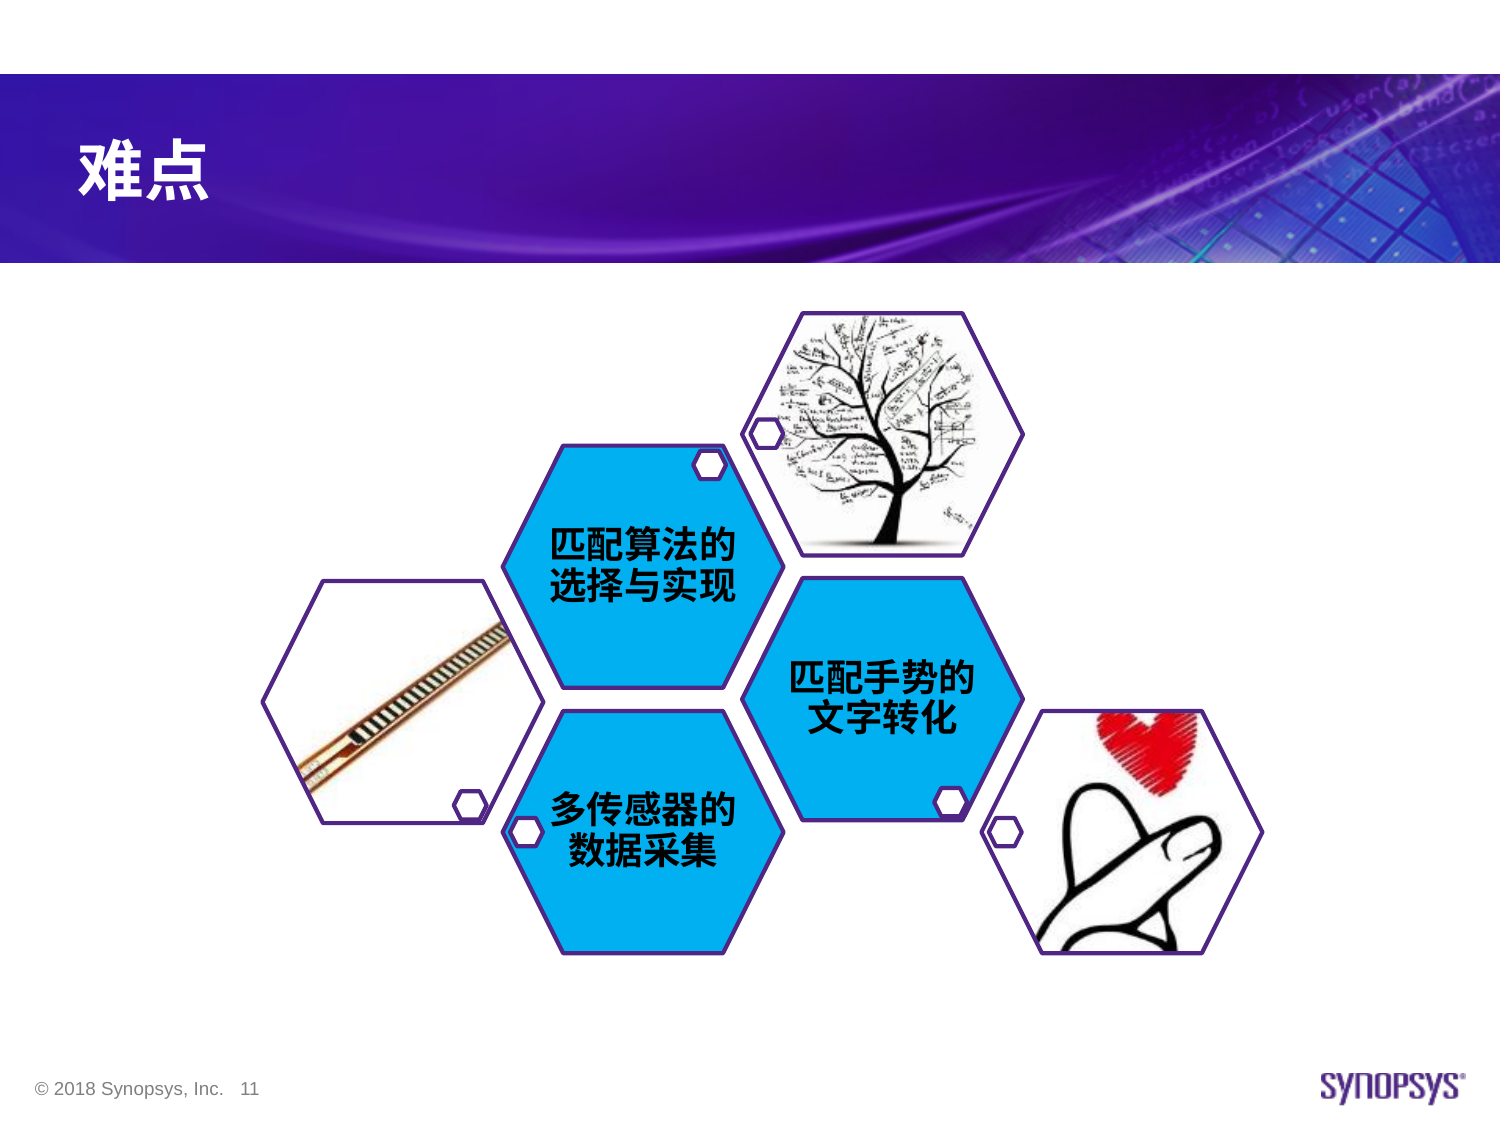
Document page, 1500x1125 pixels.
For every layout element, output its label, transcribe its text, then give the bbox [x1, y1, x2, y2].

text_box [262, 299, 1263, 967]
title 难点 [62, 75, 1488, 263]
picture [0, 74, 1500, 263]
picture [1321, 1073, 1466, 1107]
